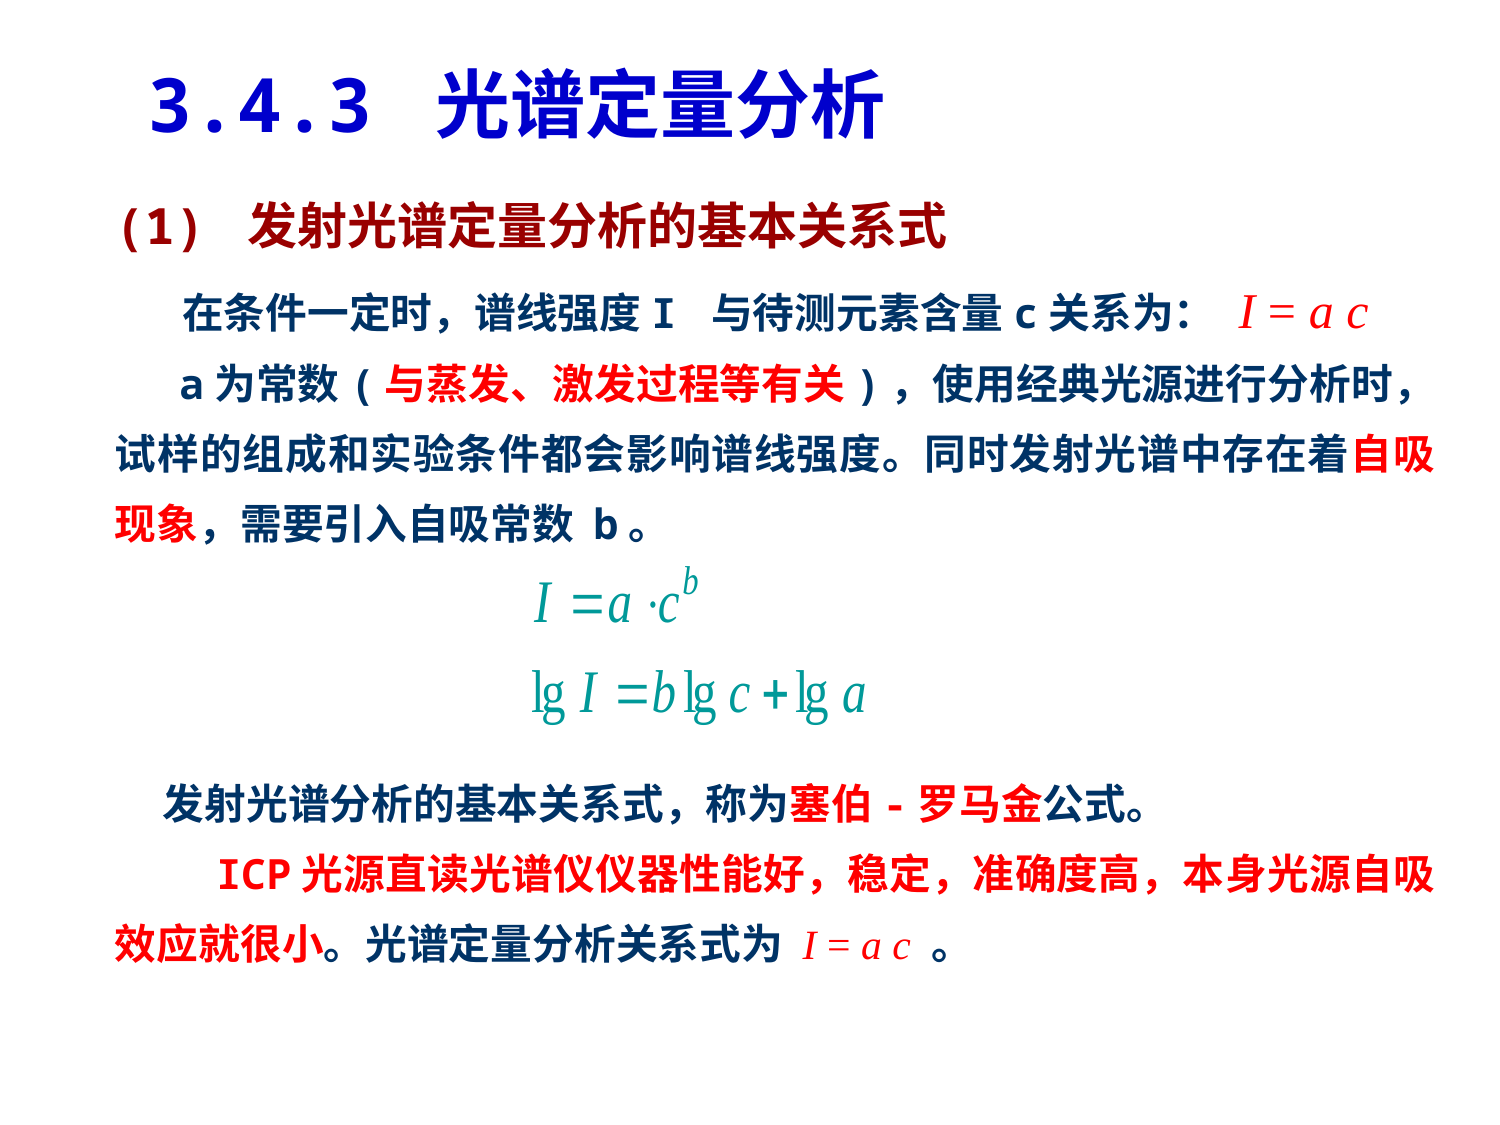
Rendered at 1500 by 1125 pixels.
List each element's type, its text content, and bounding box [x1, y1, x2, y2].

text_box (1) 发射光谱定量分析的基本关系式 在条件一定时，谱线强度I 与待测元素含量c关系为： I = a c a为常数(与蒸发、激发过程等有关)，使用经典光源进行分析时，试样的组成和实验条件都会影响谱线强度。同时发射光谱中存在着自吸现象，需要引入自吸常数 b。 发射光谱分析的基本关系式，称为塞伯-罗马金公式。 ICP光源直读光谱仪仪器性能好，稳定，准确度高，本身光源自吸效应就很小。光谱定量分析关系式为 I = a c 。 [99, 162, 1450, 976]
text_box 3.4.3 光谱定量分析 [87, 49, 1450, 156]
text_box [524, 549, 876, 738]
